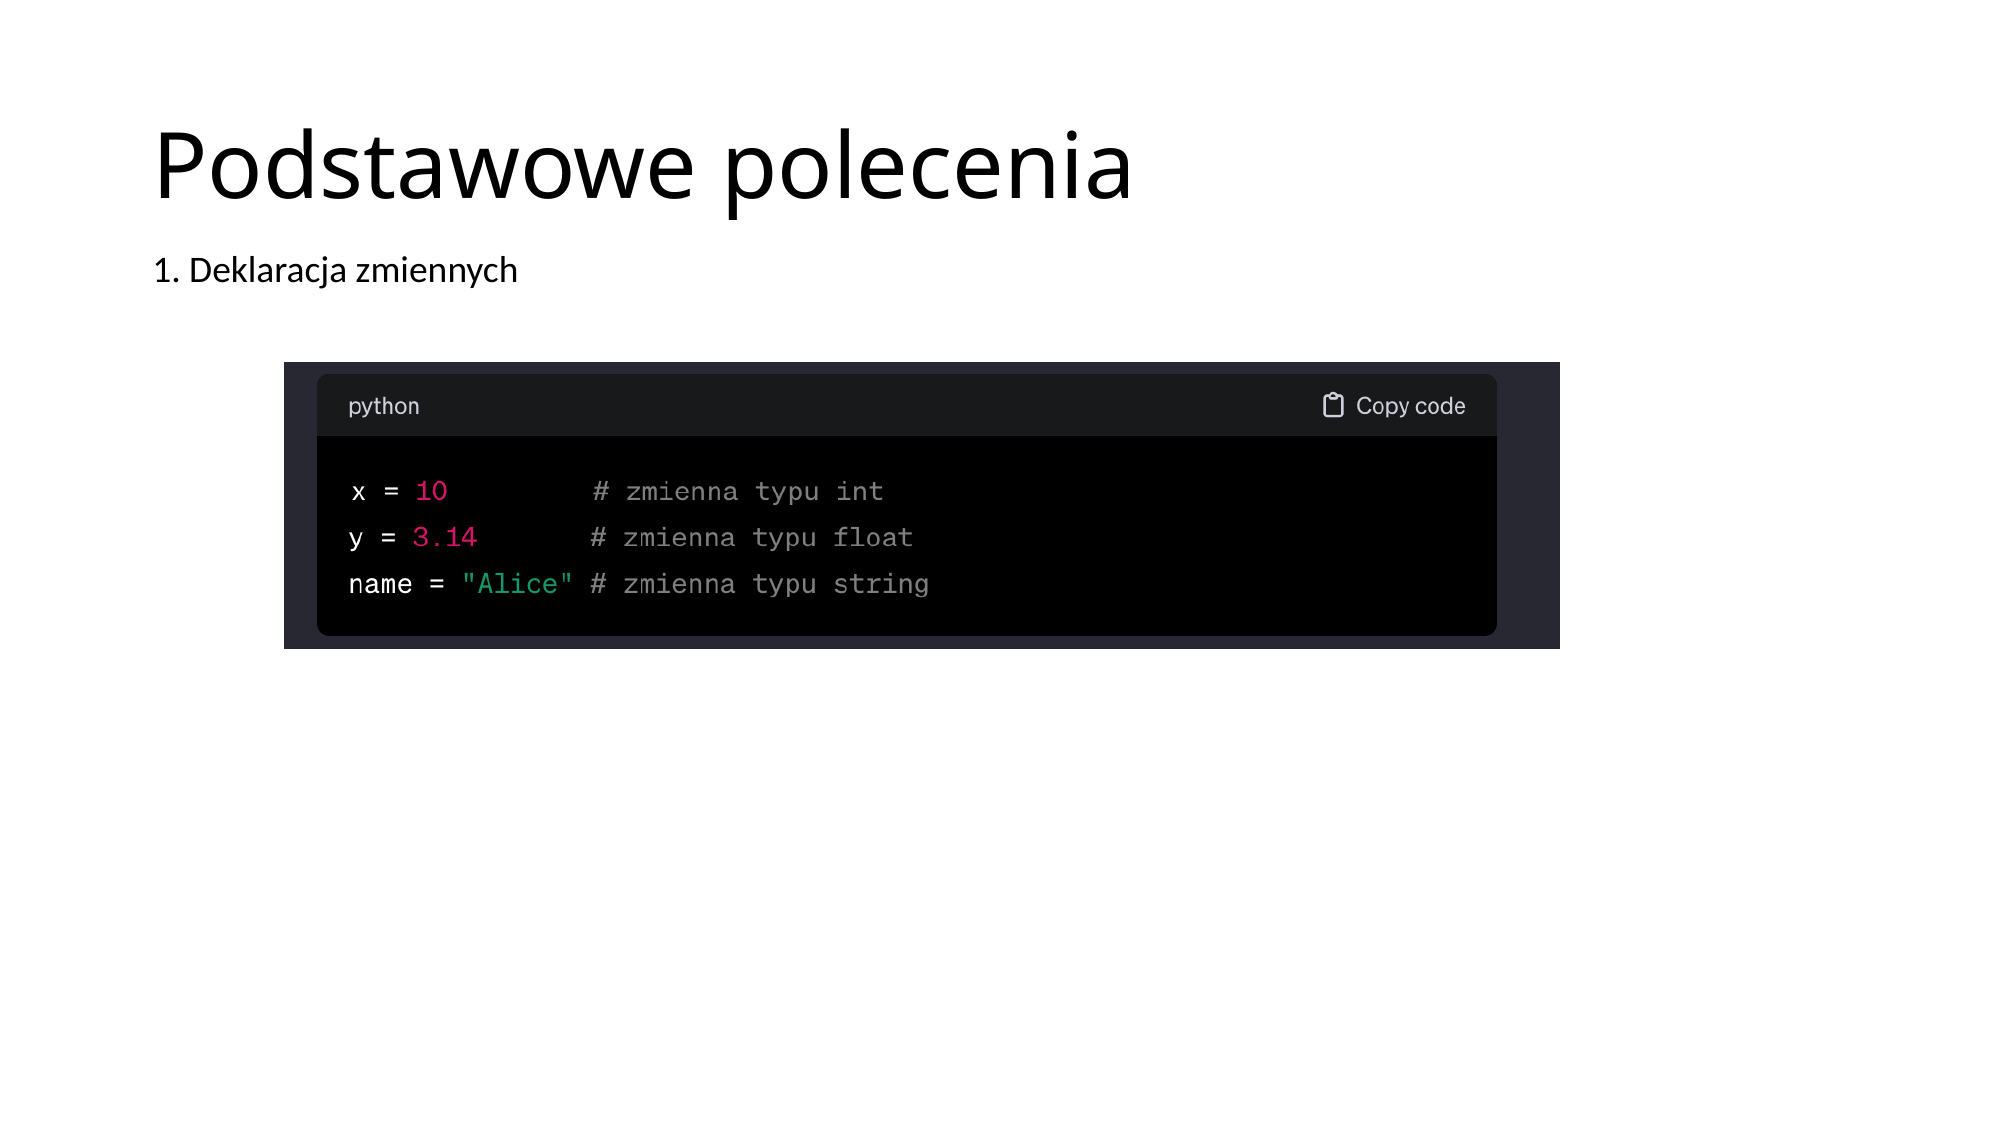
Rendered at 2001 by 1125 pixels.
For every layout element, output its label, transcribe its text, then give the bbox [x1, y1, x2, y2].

title Podstawowe polecenia [137, 59, 1863, 278]
text_box 1. Deklaracja zmiennych [137, 238, 1092, 298]
picture [284, 362, 1560, 649]
